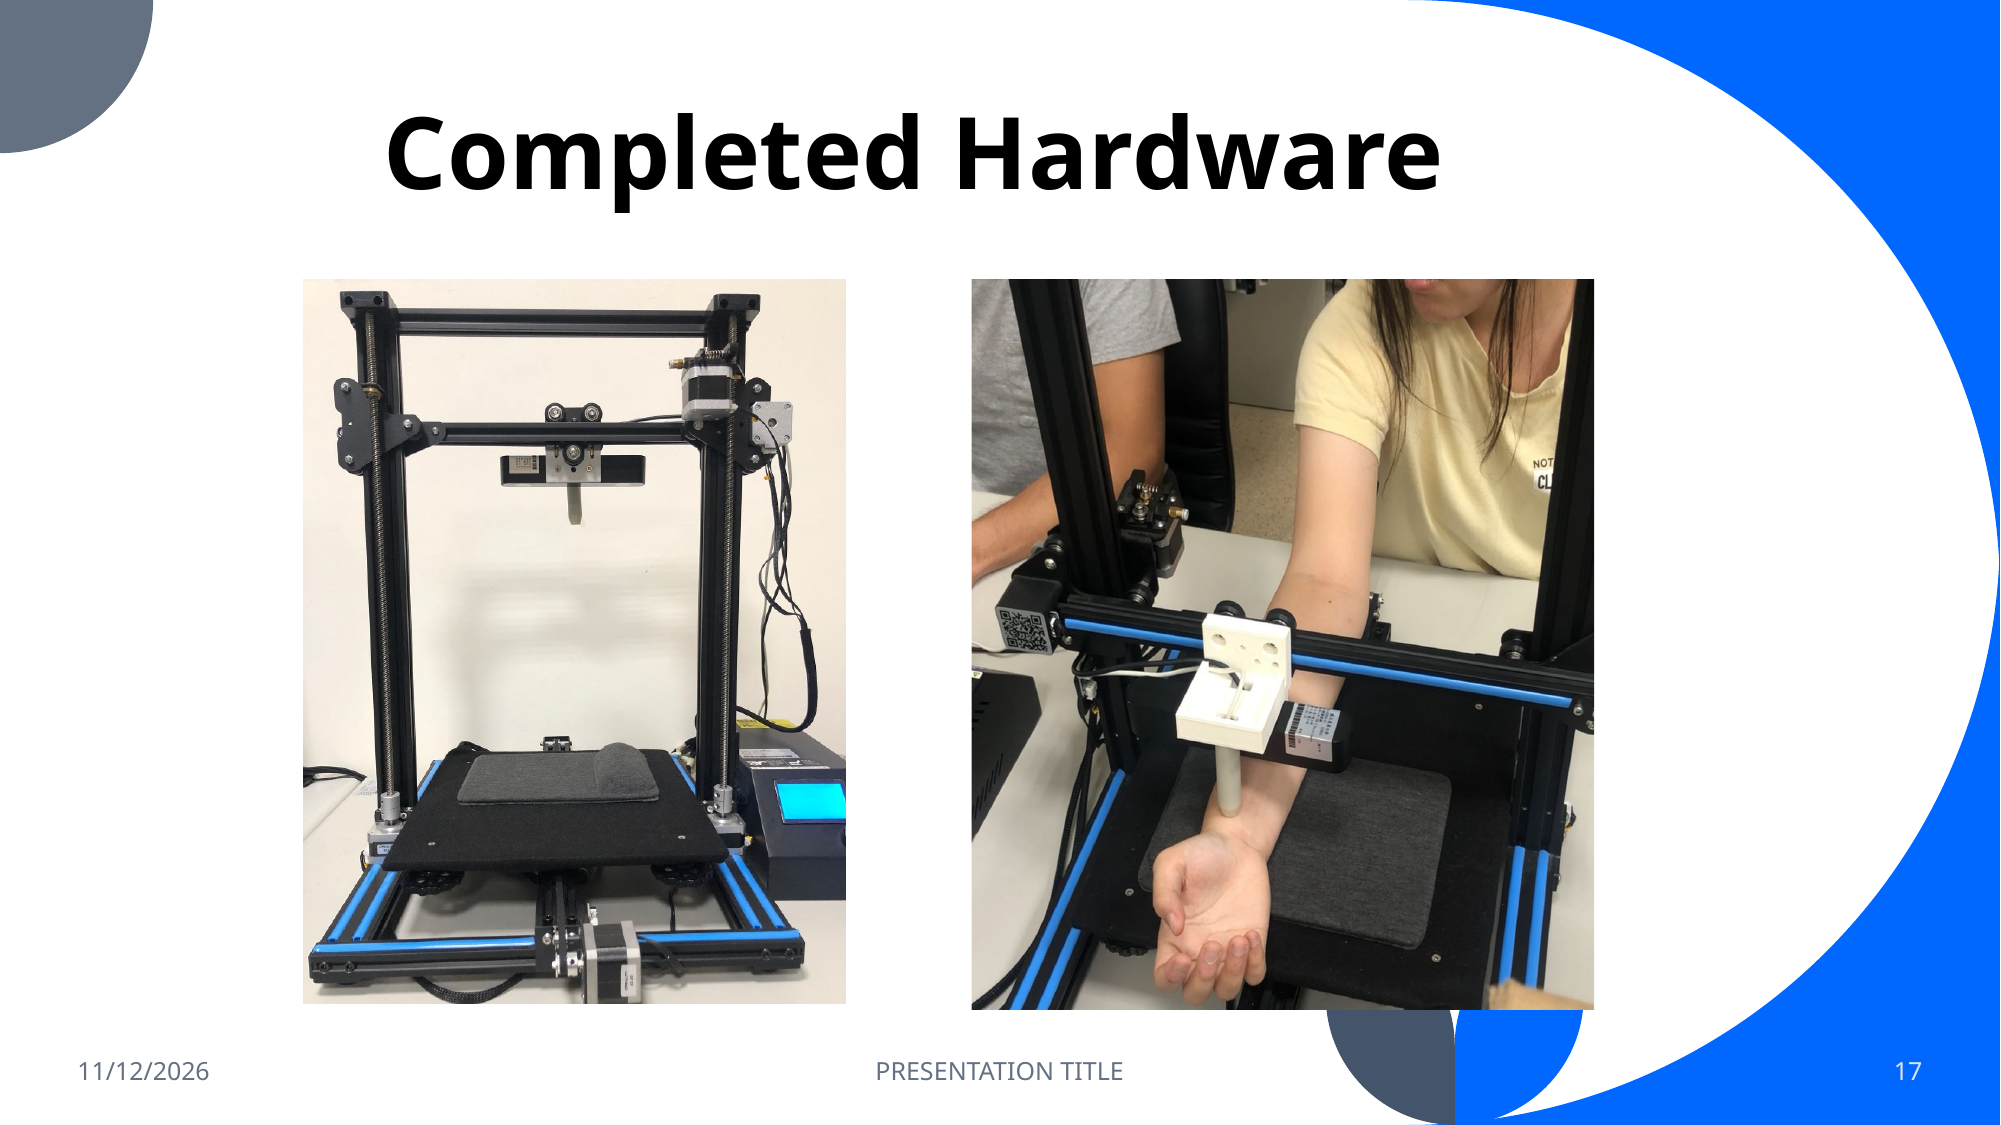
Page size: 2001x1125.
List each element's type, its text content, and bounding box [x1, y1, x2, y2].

title Completed Hardware [124, 81, 1729, 219]
picture [971, 279, 1595, 1010]
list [303, 279, 846, 1004]
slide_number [62, 1042, 513, 1103]
slide_number 17 [1665, 1042, 1938, 1103]
footer PRESENTATION TITLE [662, 1042, 1338, 1103]
